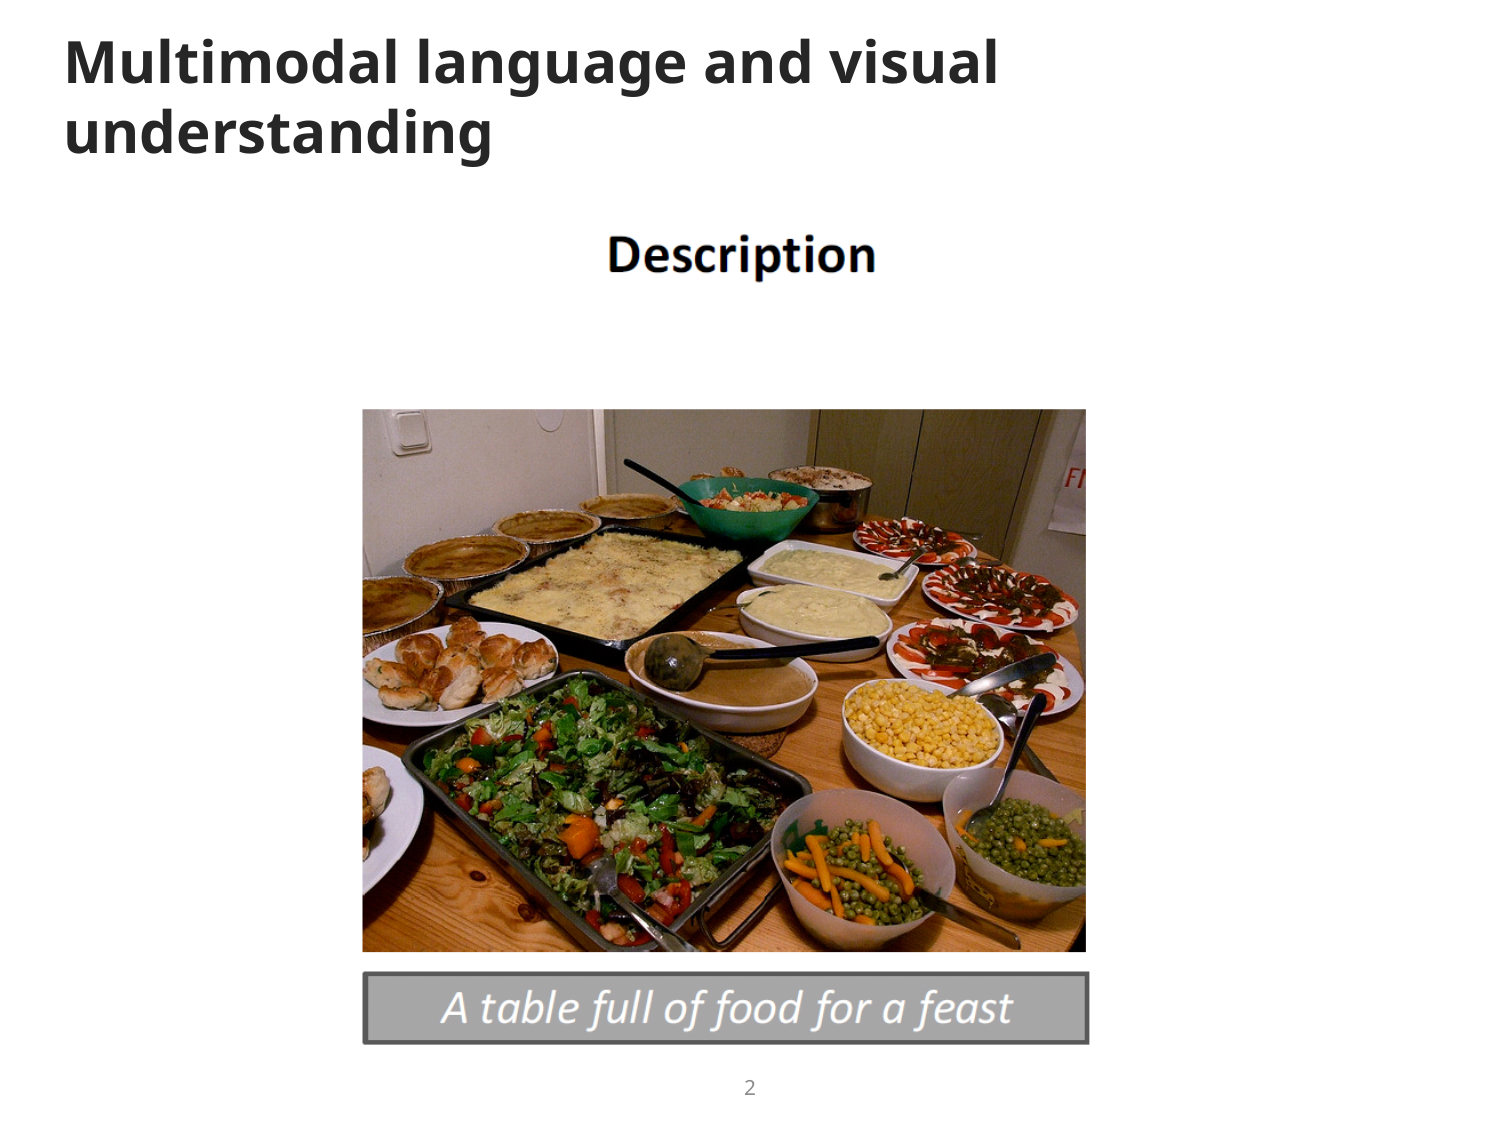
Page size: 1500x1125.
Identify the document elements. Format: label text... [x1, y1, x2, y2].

slide_number 2 [575, 1058, 925, 1119]
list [182, 183, 1318, 1048]
title Multimodal language and visual understanding [48, 41, 1456, 149]
